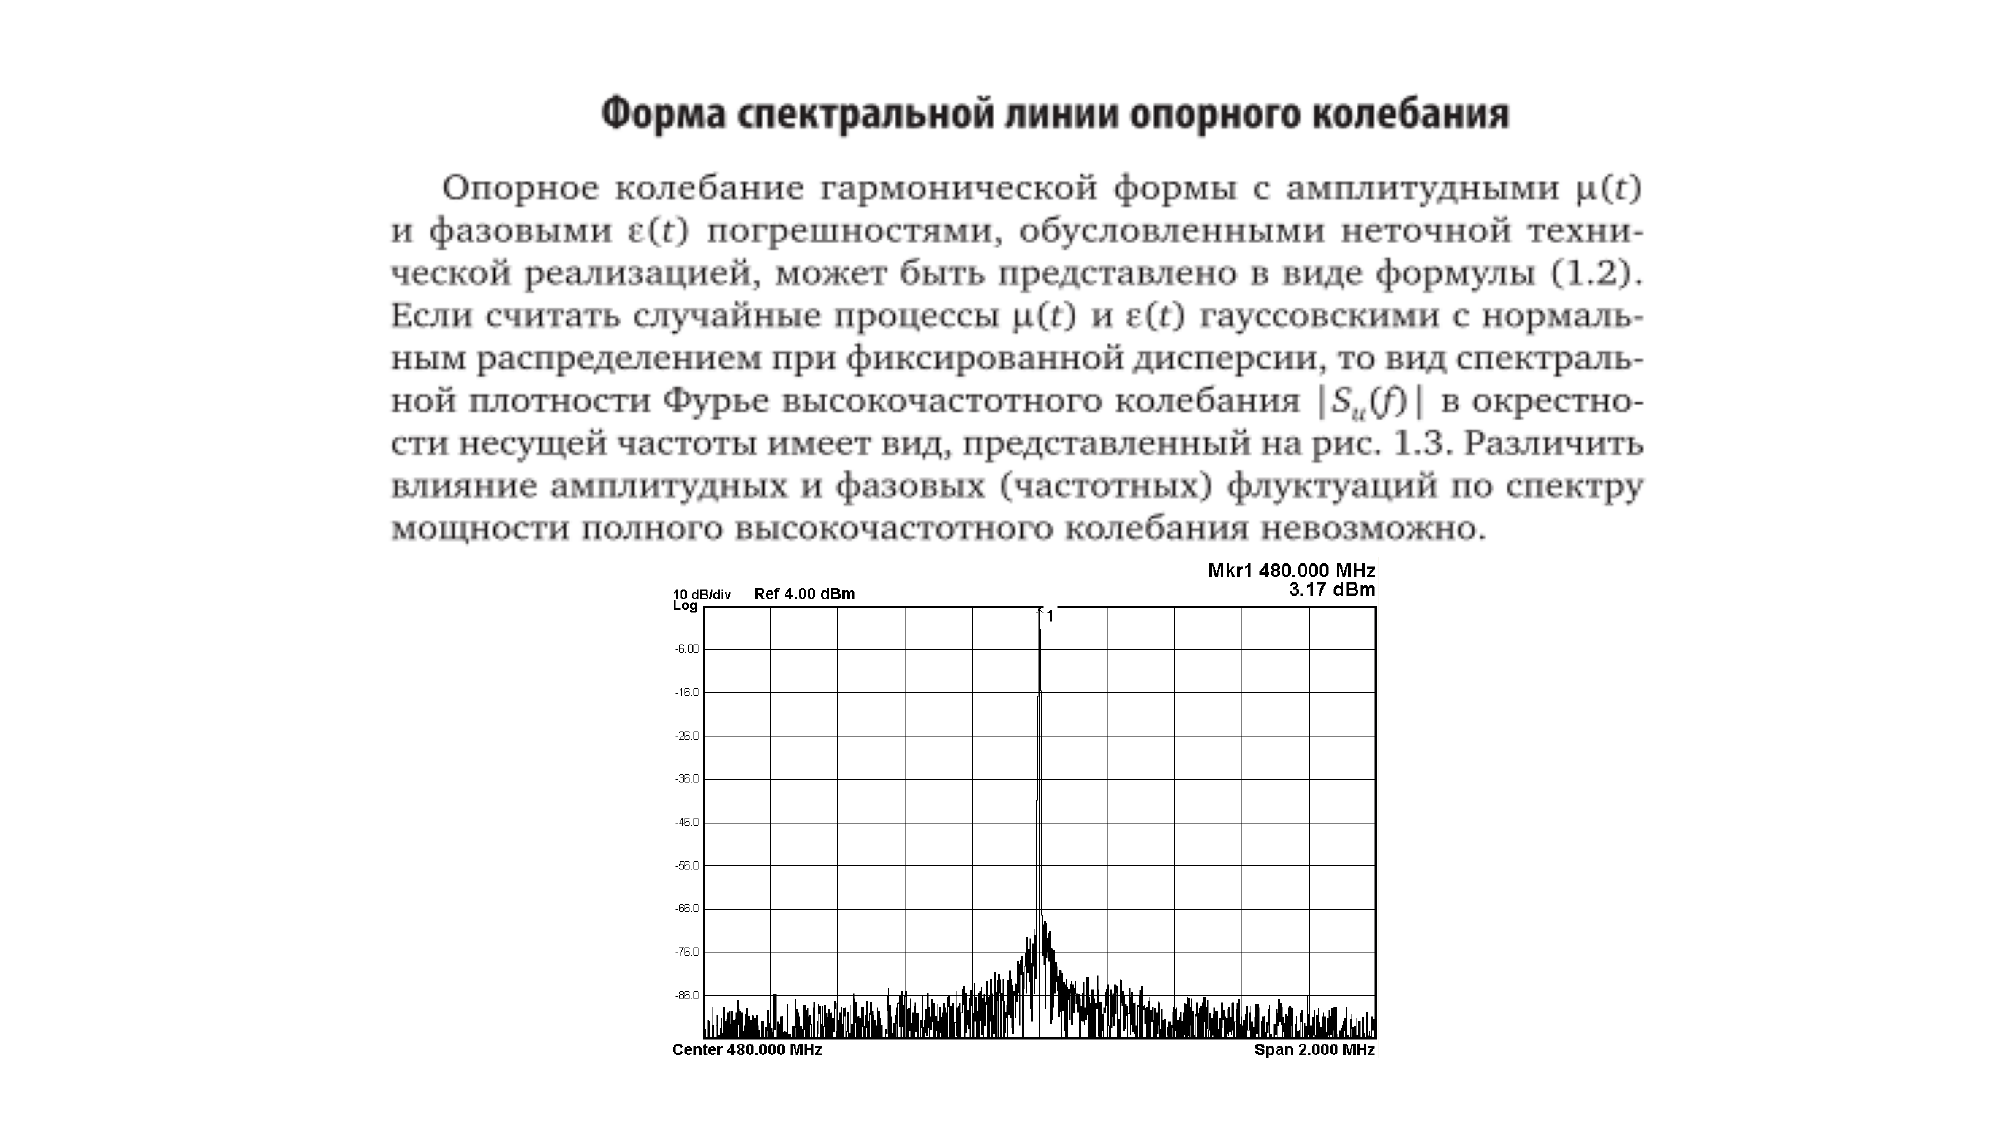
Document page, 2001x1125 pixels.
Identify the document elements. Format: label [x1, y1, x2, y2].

picture [367, 77, 1683, 1058]
